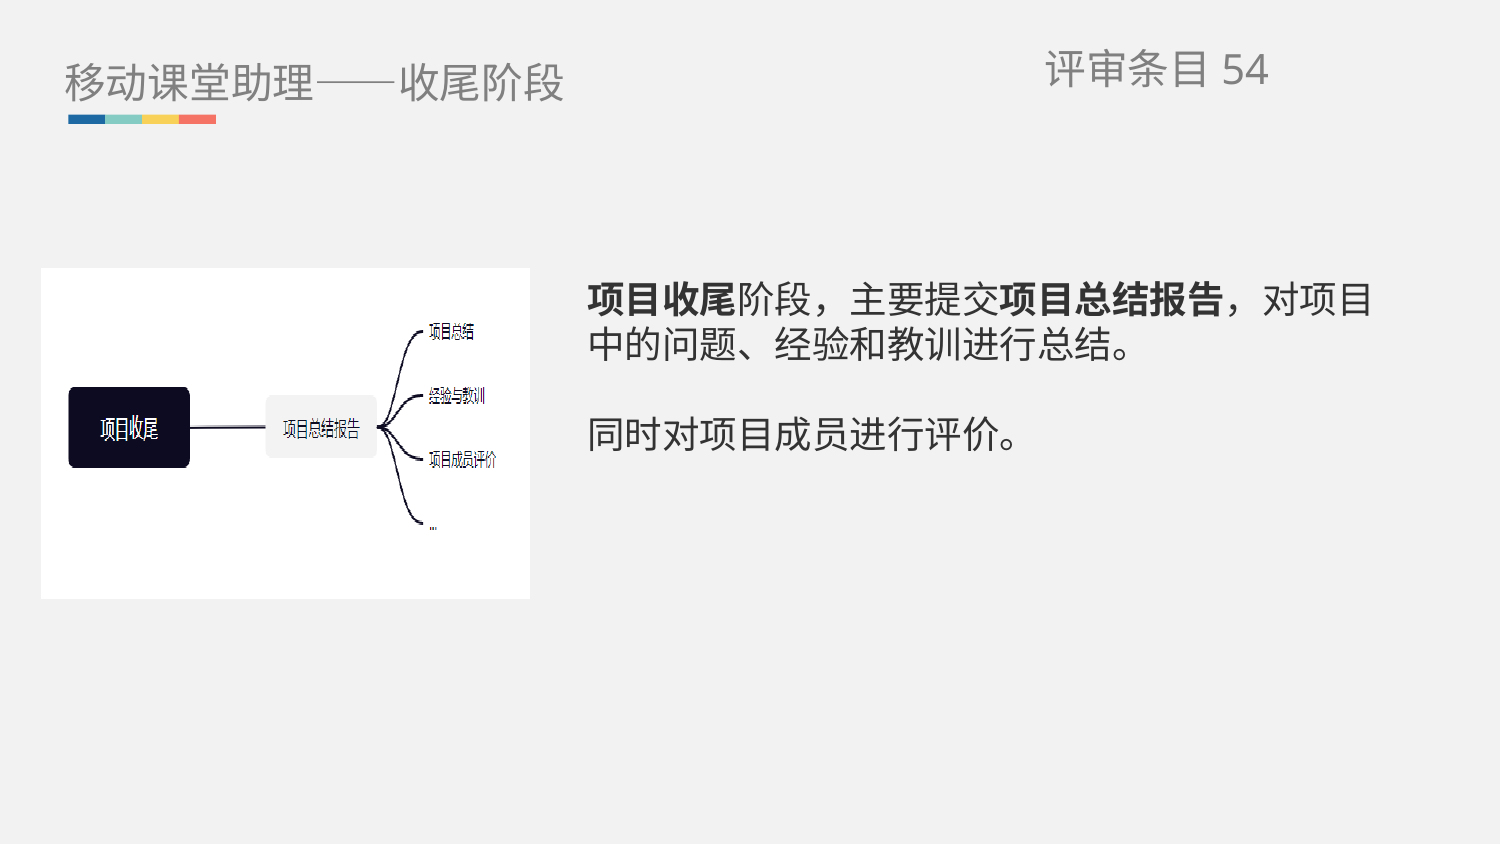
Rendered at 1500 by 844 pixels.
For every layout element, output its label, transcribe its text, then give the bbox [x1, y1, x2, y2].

picture [41, 268, 530, 599]
text_box 评审条目54 [1044, 43, 1500, 94]
text_box 移动课堂助理——收尾阶段 [64, 32, 690, 108]
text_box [68, 114, 217, 125]
text_box 项目收尾阶段，主要提交项目总结报告，对项目中的问题、经验和教训进行总结。 同时对项目成员进行评价。 [572, 268, 1406, 463]
